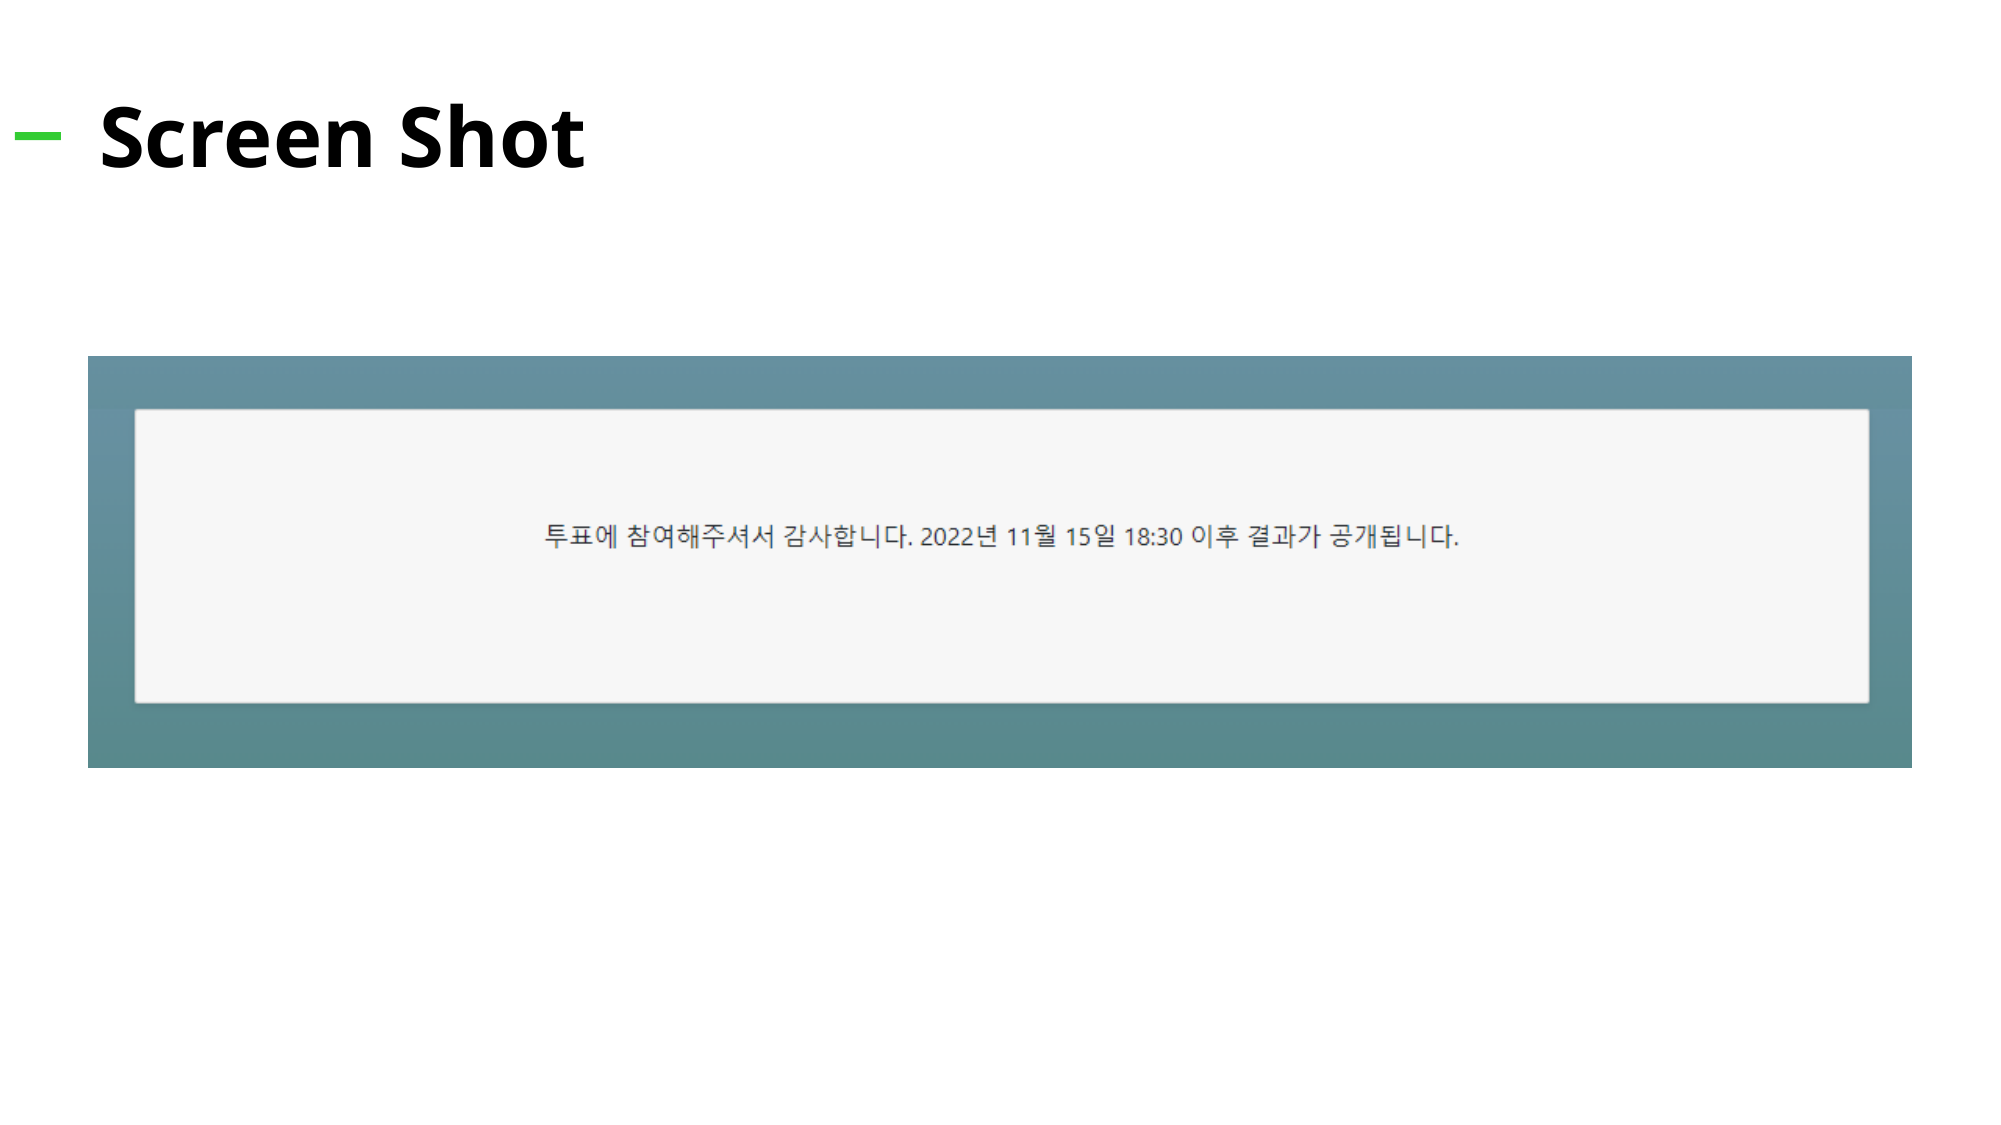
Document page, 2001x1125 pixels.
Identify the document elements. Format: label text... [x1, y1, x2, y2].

picture [88, 356, 1912, 768]
text_box [14, 131, 62, 141]
title Screen Shot [84, 31, 1810, 249]
